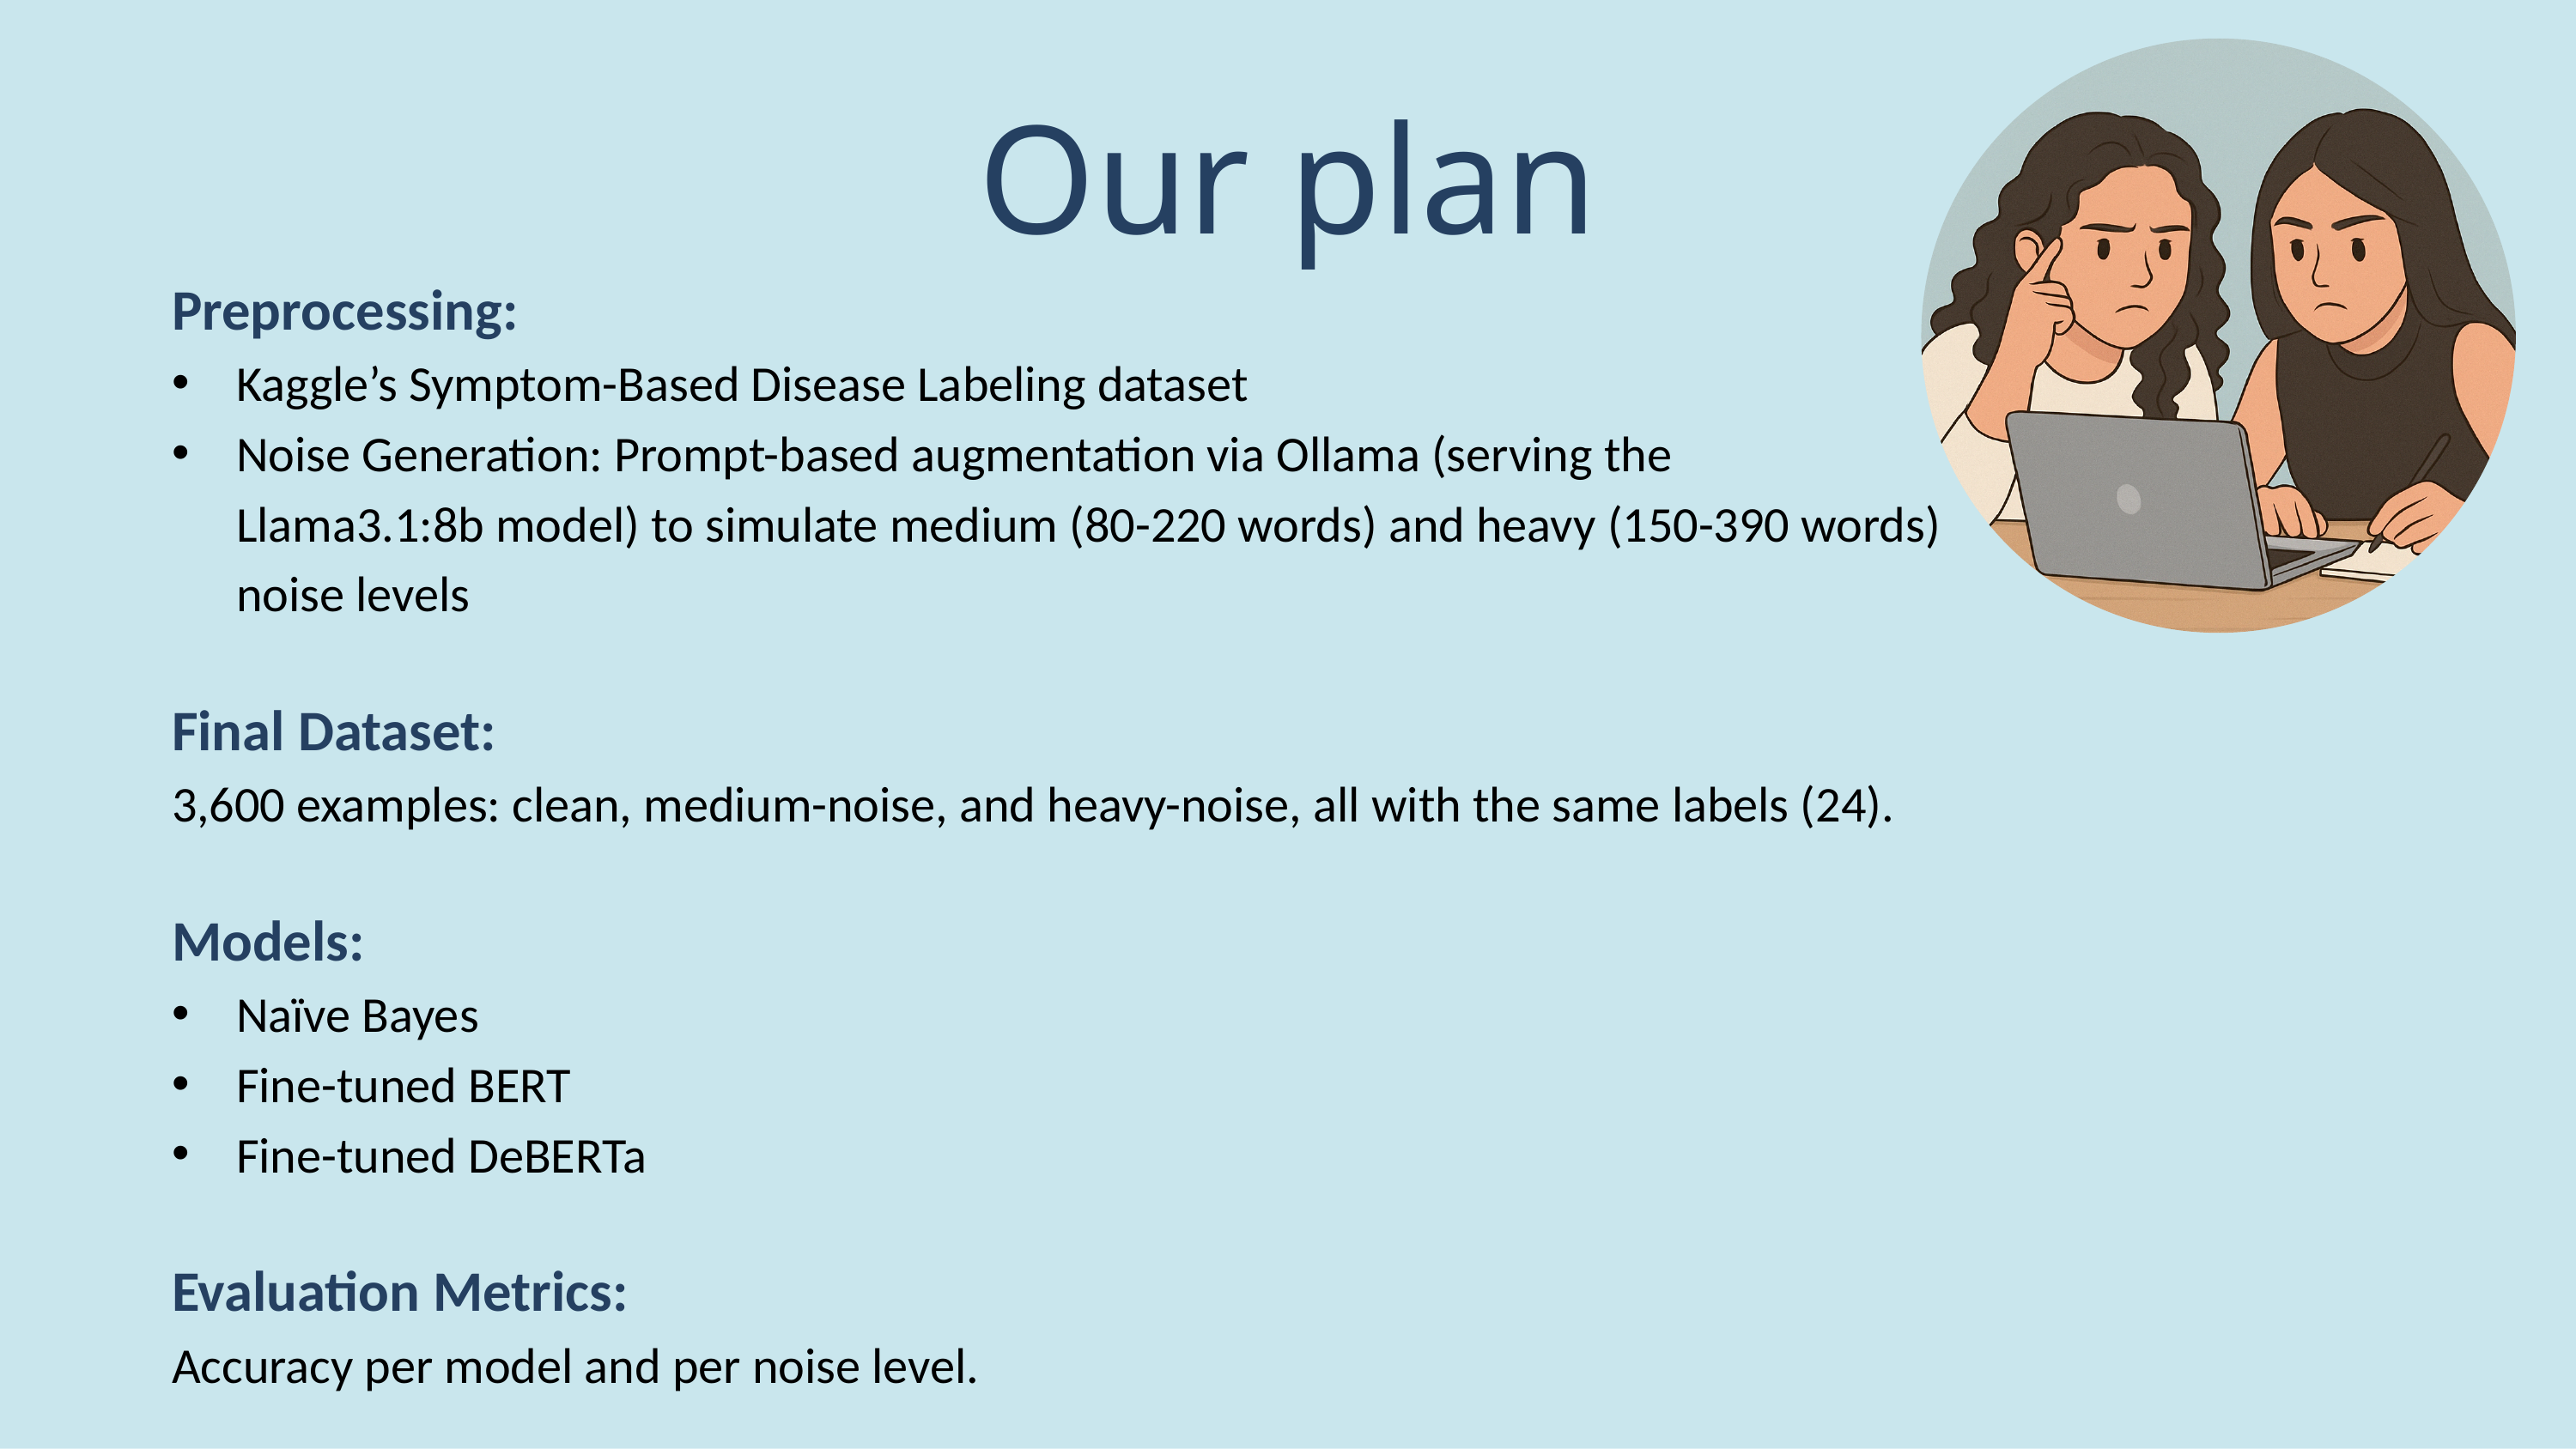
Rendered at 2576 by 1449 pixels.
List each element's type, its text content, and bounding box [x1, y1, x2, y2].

text_box Preprocessing: Kaggle’s Symptom-Based Disease Labeling dataset Noise Generation: Prompt-based augmentation via Ollama (serving the Llama3.1:8b model) to simulate medium (80-220 words) and heavy (150-390 words) noise levels Final Dataset: 3,600 examples: clean, medium-noise, and heavy-noise, all with the same labels (24). Models: Naïve Bayes Fine-tuned BERT Fine-tuned DeBERTa Evaluation Metrics: Accuracy per model and per noise level. [171, 270, 2297, 1449]
text_box Our plan [629, 53, 1917, 264]
picture [1921, 38, 2517, 634]
